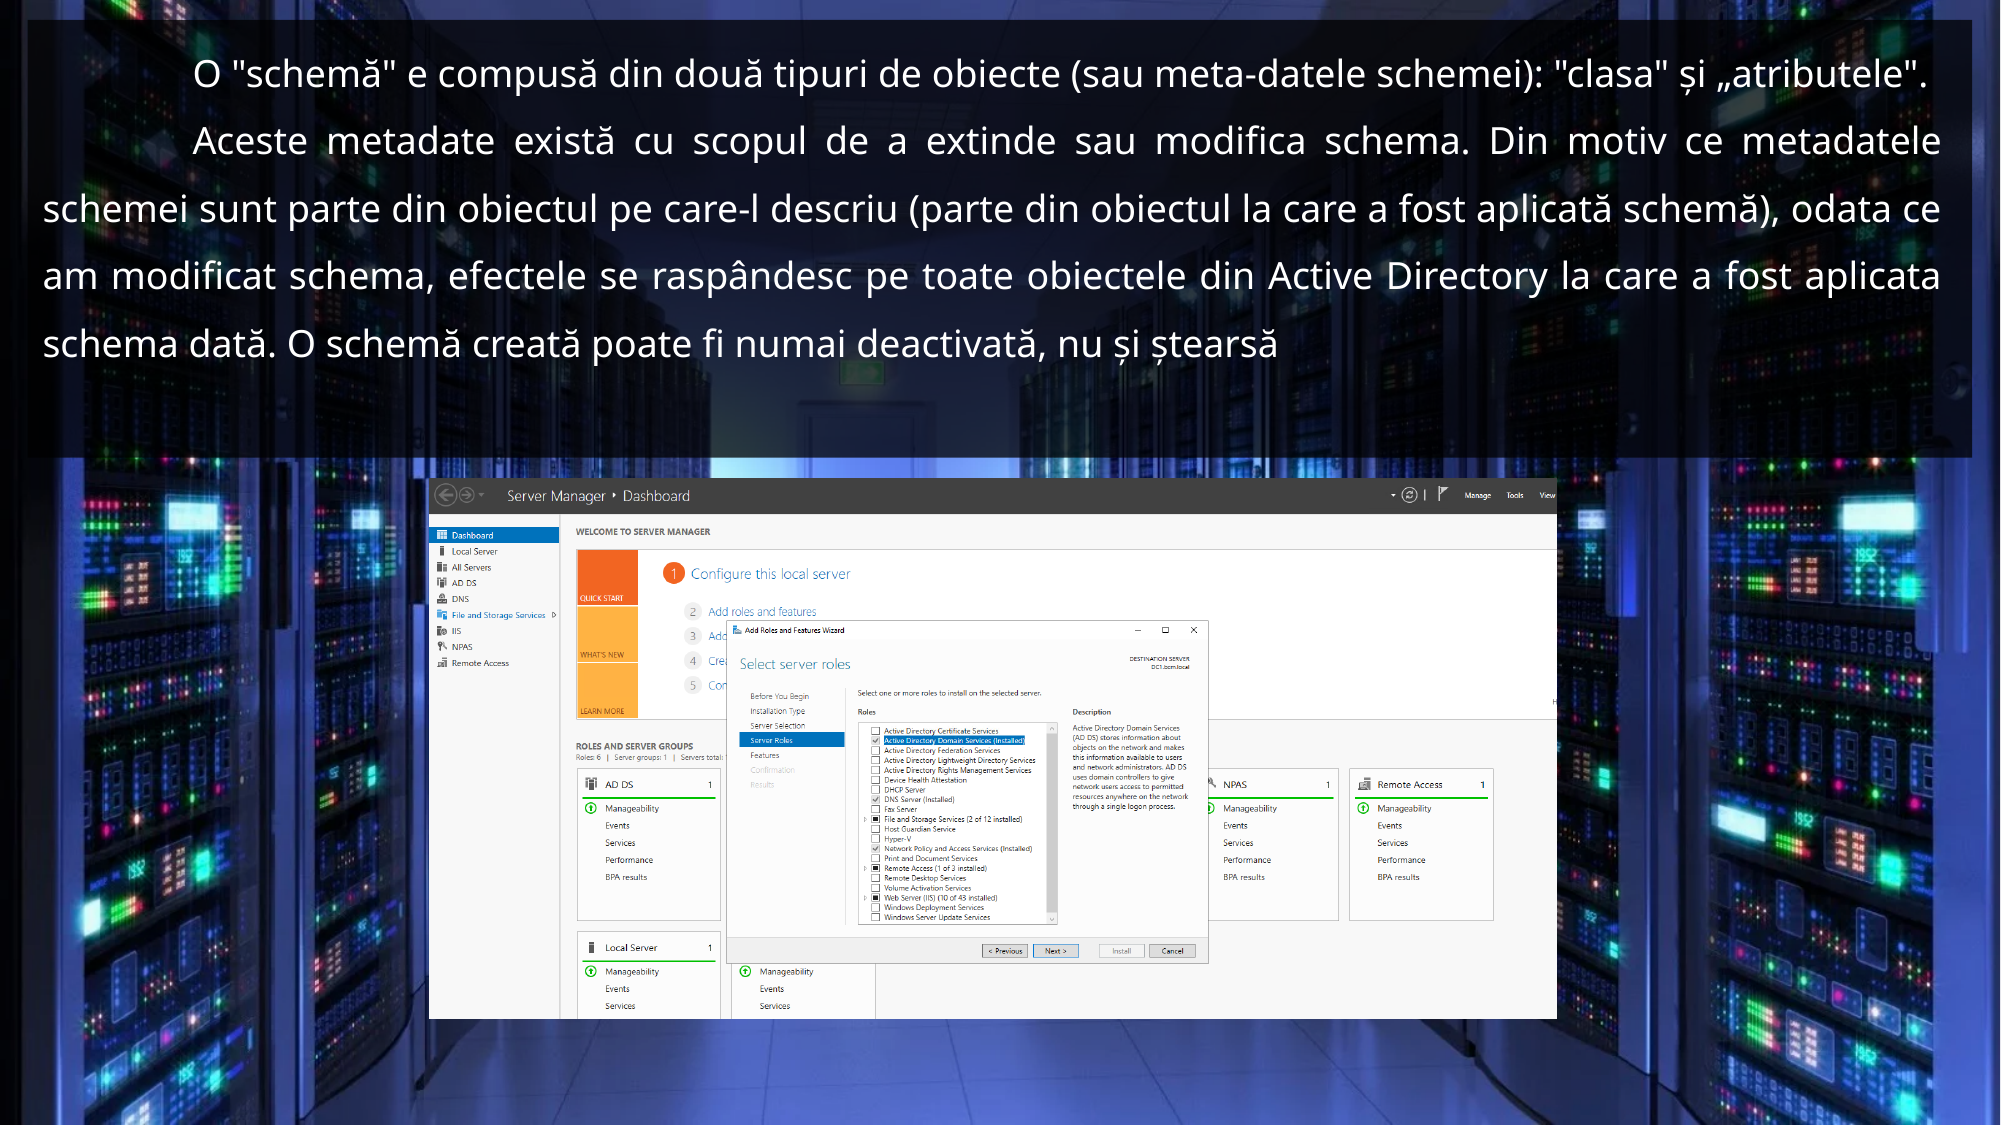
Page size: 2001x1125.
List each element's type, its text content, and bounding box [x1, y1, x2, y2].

text_box O "schemă" e compusă din două tipuri de obiecte (sau meta-datele schemei): "clasa" și „atributele". Aceste metadate există cu scopul de a extinde sau modifica schema. Din motiv ce metadatele schemei sunt parte din obiectul pe care-l descriu (parte din obiectul la care a fost aplicată schemă), odata ce am modificat schema, efectele se raspândesc pe toate obiectele din Active Directory la care a fost aplicata schema dată. O schemă creată poate fi numai deactivată, nu și ștearsă [27, 19, 1959, 373]
text_box [26, 18, 1974, 459]
picture [0, 0, 2001, 1125]
